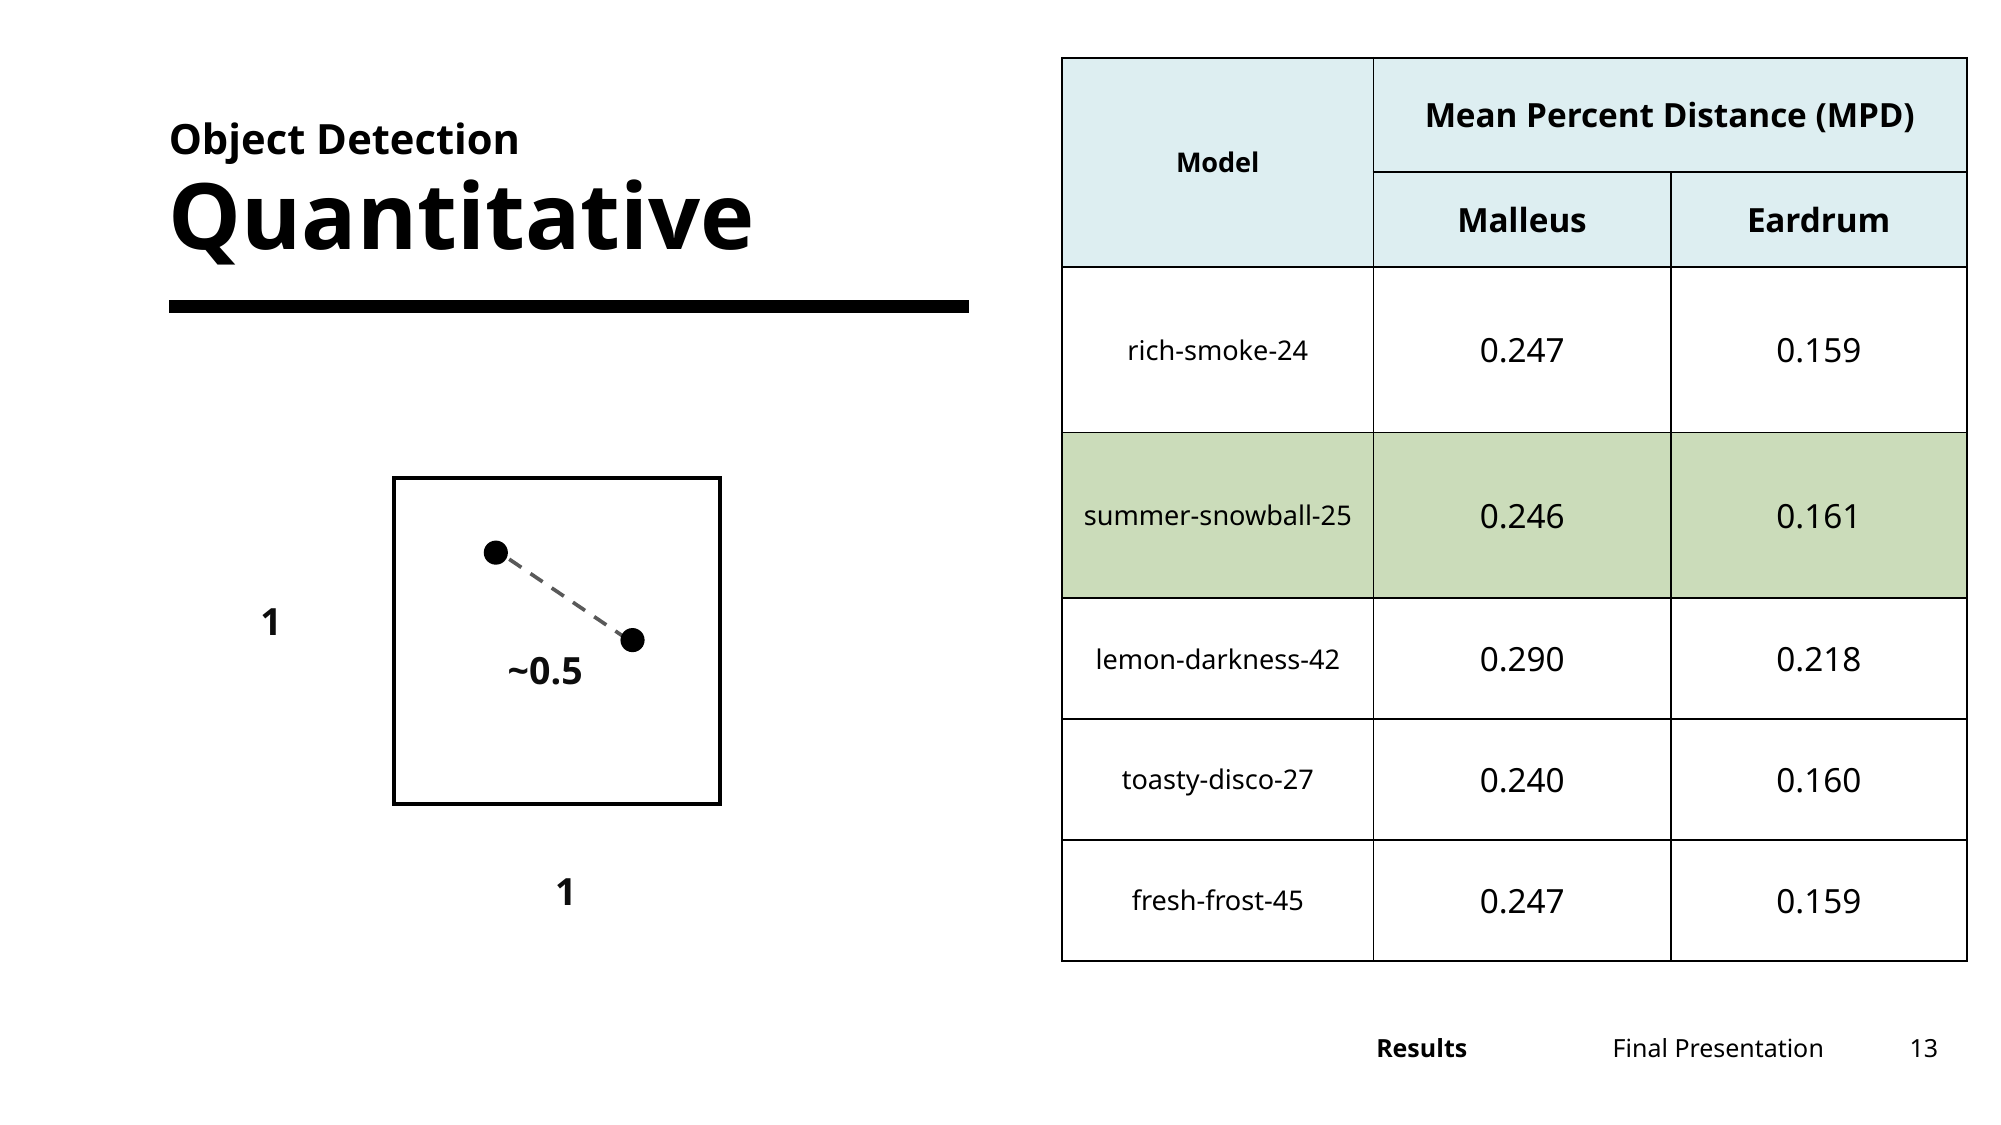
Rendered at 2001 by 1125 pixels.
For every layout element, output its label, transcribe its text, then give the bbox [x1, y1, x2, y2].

table_cell 0.247 [1374, 841, 1670, 960]
table_cell lemon-darkness-42 [1063, 599, 1373, 718]
table_cell 0.218 [1672, 599, 1966, 718]
table_cell 0.161 [1672, 433, 1966, 597]
table_header Model [1063, 59, 1373, 266]
table_cell summer-snowball-25 [1063, 433, 1373, 597]
table_cell rich-smoke-24 [1063, 268, 1373, 432]
table_cell Eardrum [1672, 173, 1966, 266]
table_cell 0.159 [1672, 841, 1966, 960]
slide_number Final Presentation [1612, 1032, 1863, 1063]
table_cell fresh-frost-45 [1063, 841, 1373, 960]
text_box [212, 477, 720, 962]
footer Results [1361, 1032, 1602, 1063]
slide_number 13 [1885, 1032, 1954, 1063]
table_header Mean Percent Distance (MPD) [1374, 59, 1966, 171]
table_cell 0.247 [1374, 268, 1670, 432]
table_cell Malleus [1374, 173, 1670, 266]
table_cell 0.290 [1374, 599, 1670, 718]
title Quantitative [168, 163, 1061, 270]
table_cell 0.159 [1672, 268, 1966, 432]
table_cell 0.160 [1672, 720, 1966, 839]
text_box Object Detection [168, 106, 777, 164]
table_cell 0.240 [1374, 720, 1670, 839]
table_cell 0.246 [1374, 433, 1670, 597]
table_cell toasty-disco-27 [1063, 720, 1373, 839]
